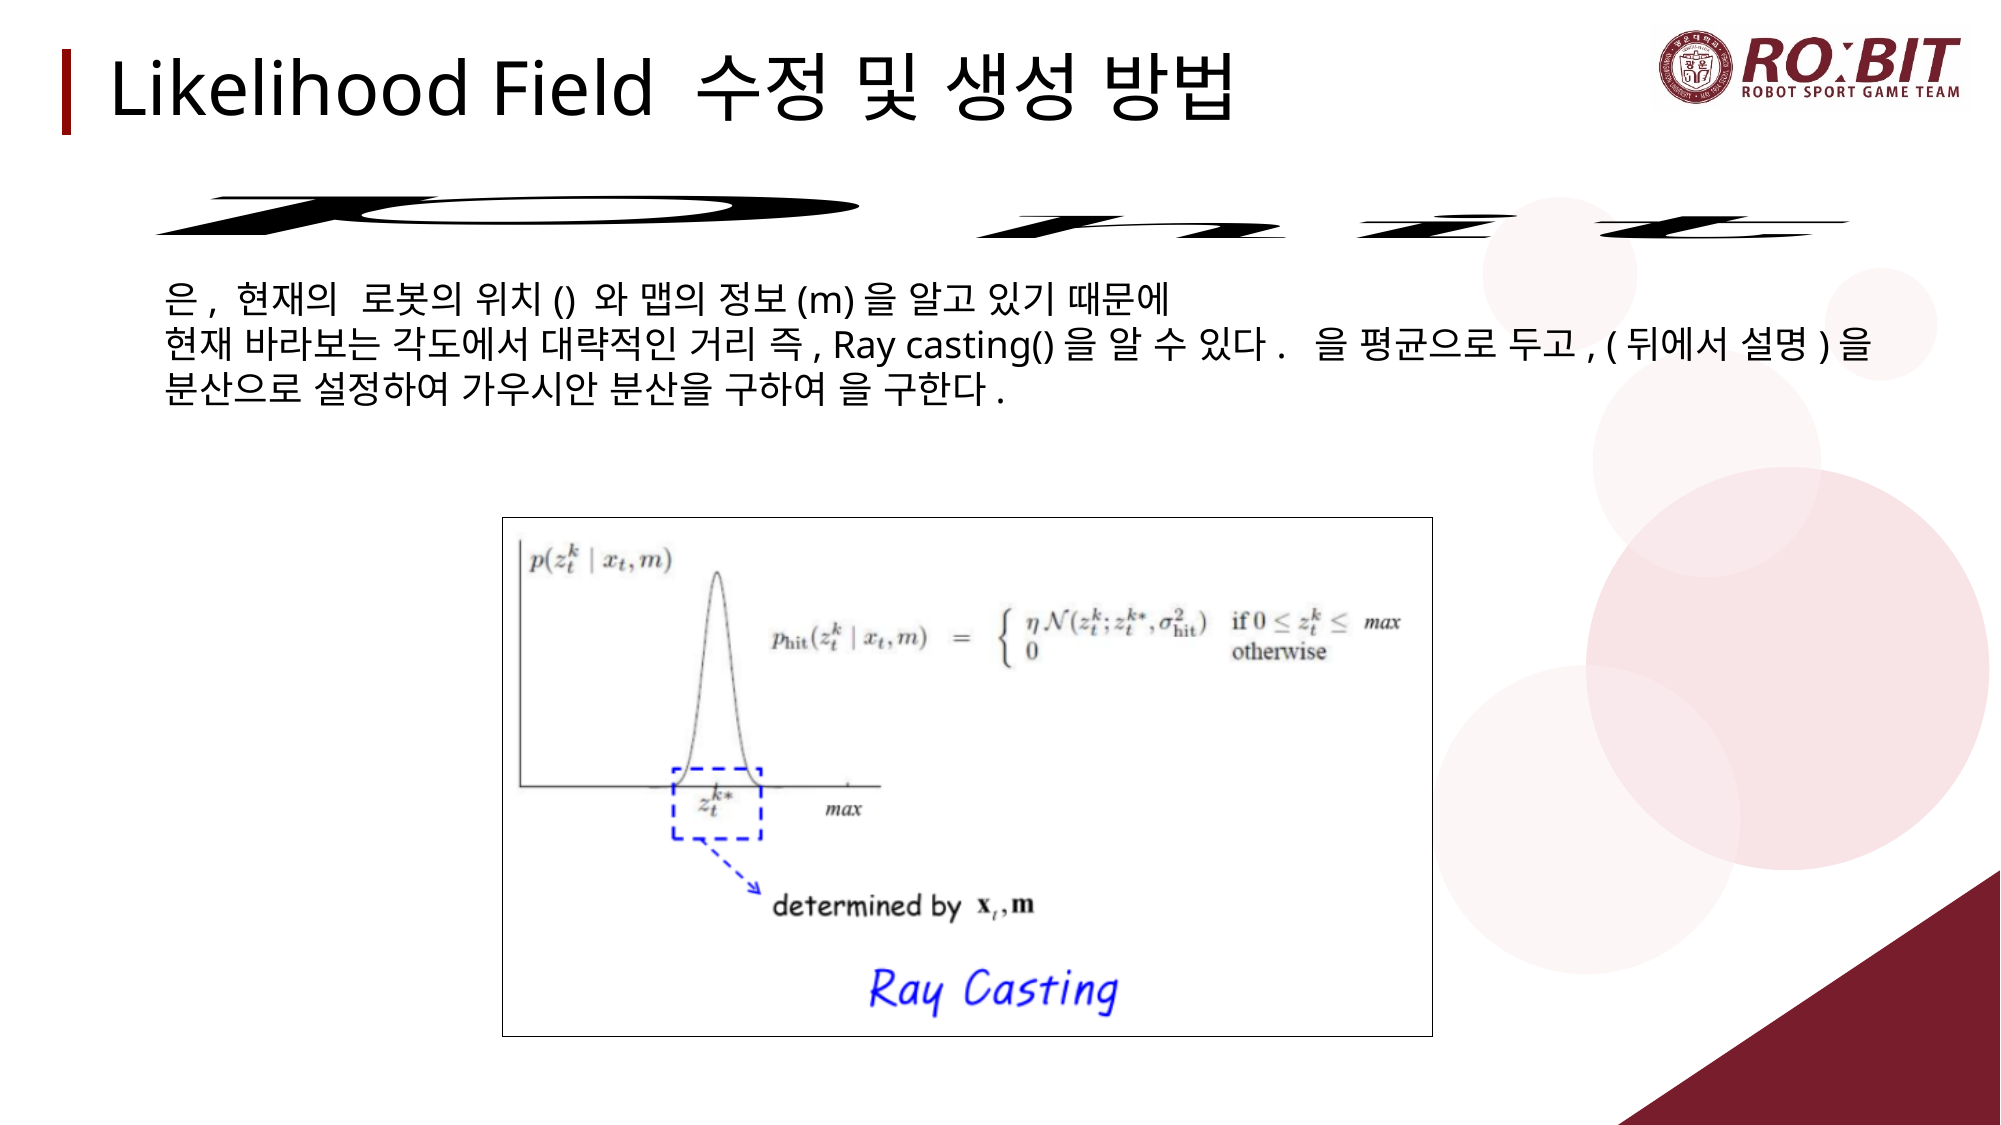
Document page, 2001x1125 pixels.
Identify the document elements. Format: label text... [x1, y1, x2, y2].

title Likelihood Field 수정 및 생성 방법 [93, 36, 1632, 146]
picture [1650, 23, 1971, 111]
picture [502, 517, 1433, 1037]
text_box [130, 259, 1738, 464]
